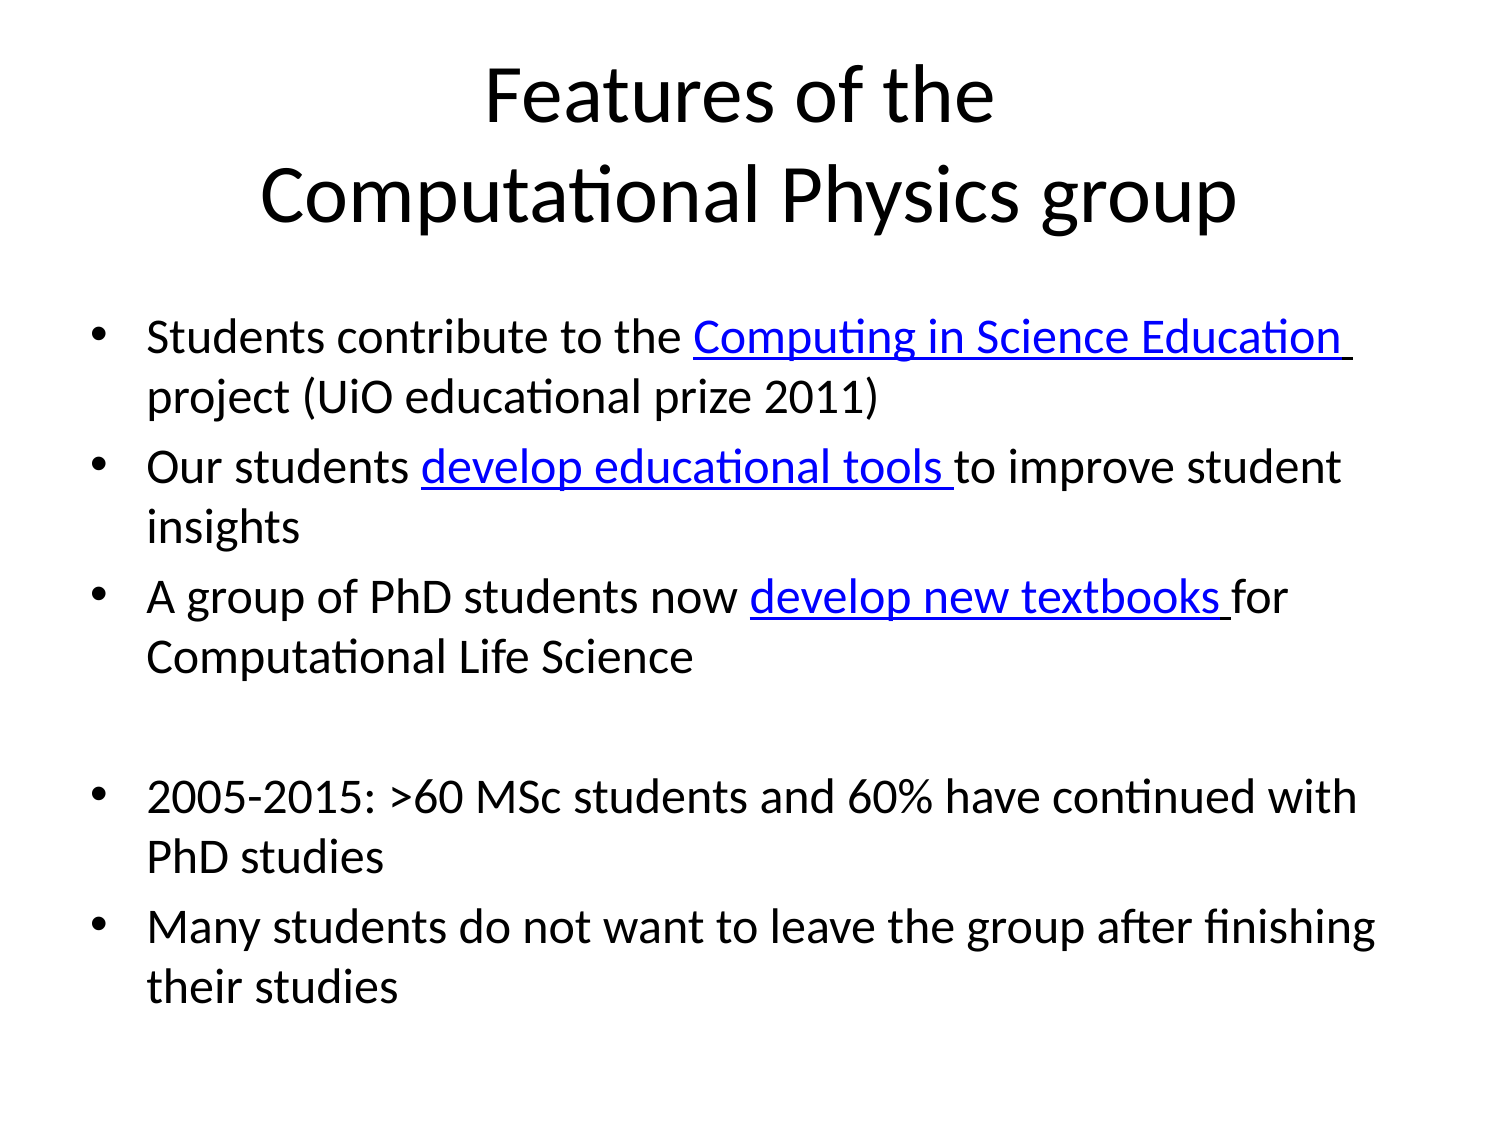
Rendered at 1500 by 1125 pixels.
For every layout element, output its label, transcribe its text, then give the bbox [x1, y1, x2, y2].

title Features of the Computational Physics group [75, 45, 1425, 233]
list Students contribute to the Computing in Science Education project (UiO educational prize 2011) Our students develop educational tools to improve student insights A group of PhD students now develop new textbooks for Computational Life Science 2005-2015: >60 MSc students and 60% have continued with PhD studies Many students do not want to leave the group after finishing their studies [75, 295, 1425, 1005]
